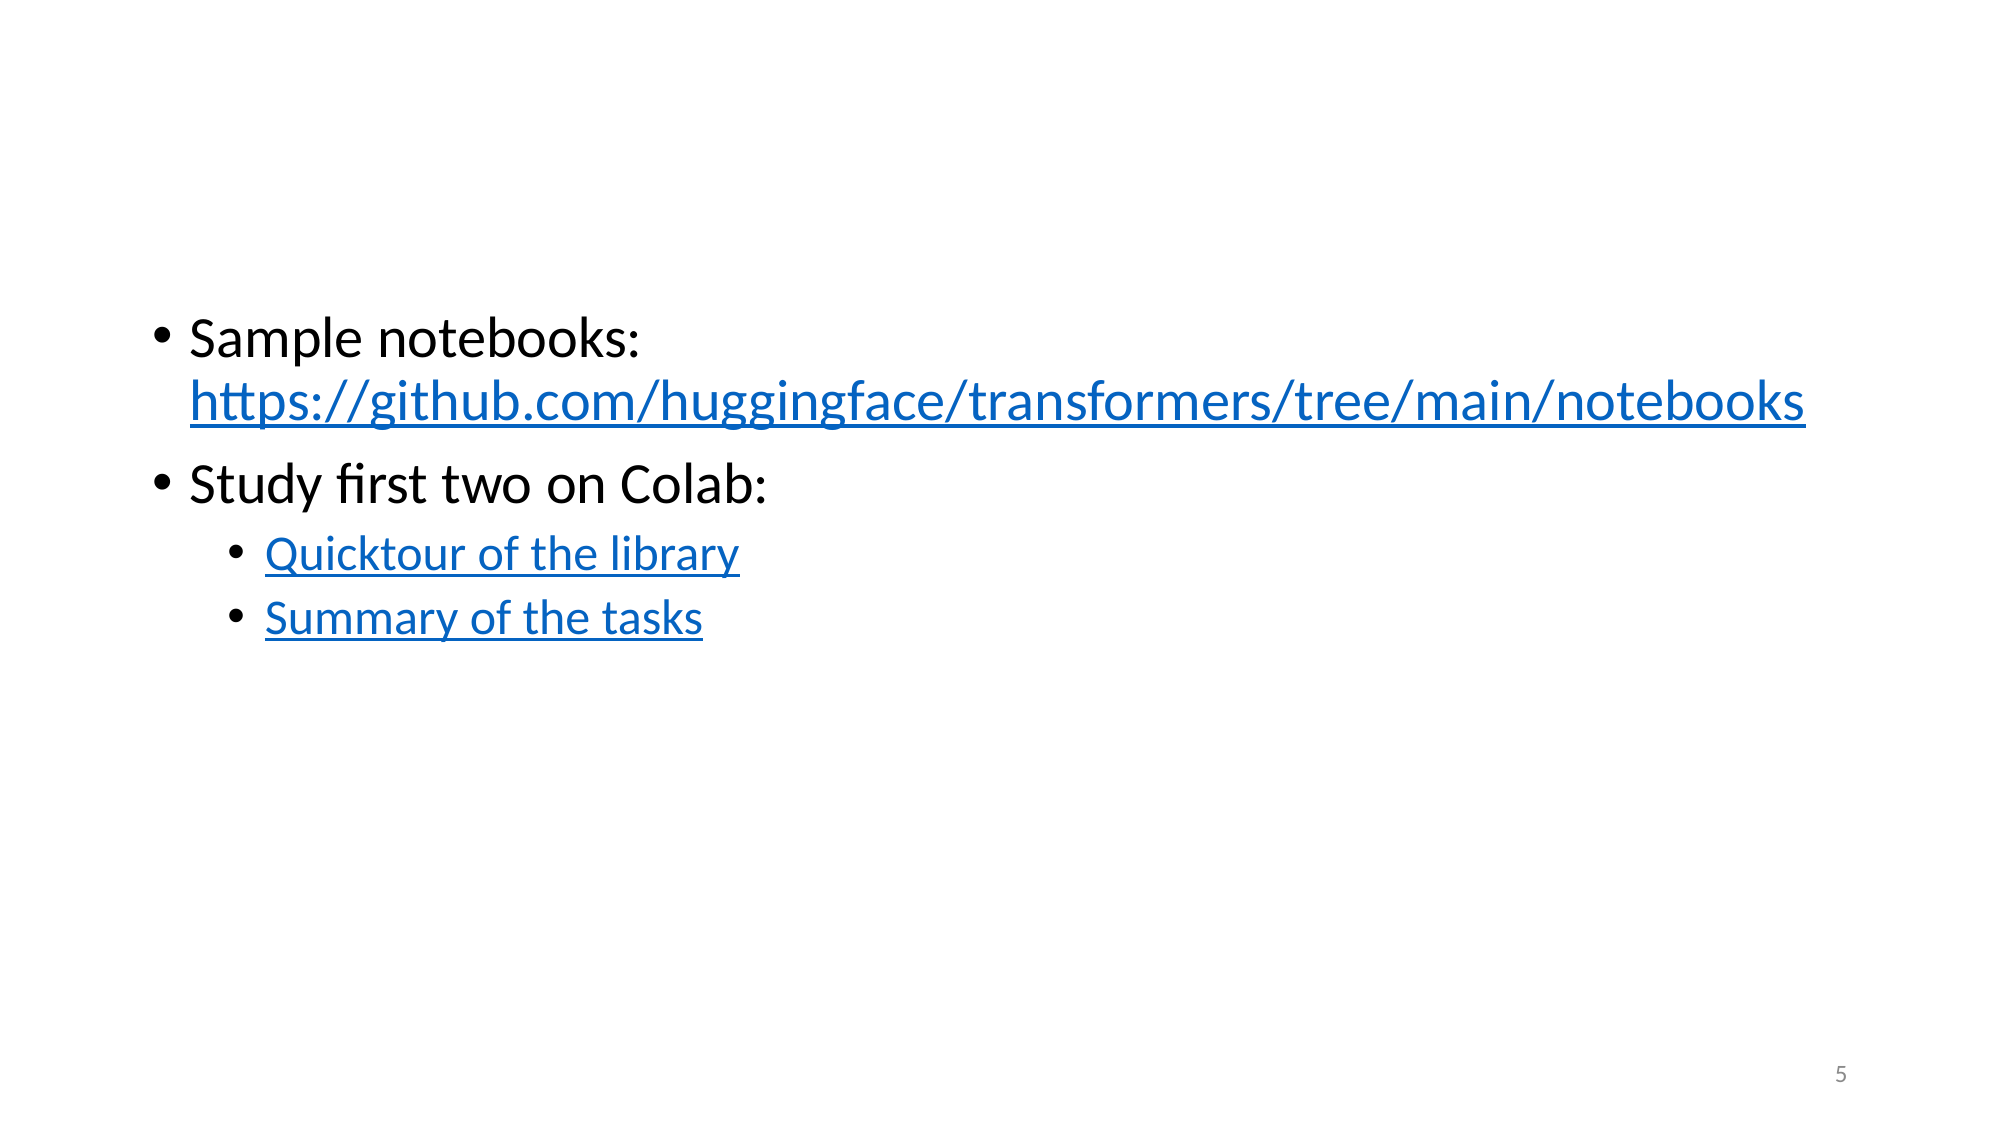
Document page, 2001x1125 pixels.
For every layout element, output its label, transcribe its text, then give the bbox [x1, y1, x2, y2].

list Sample notebooks: https://github.com/huggingface/transformers/tree/main/notebooks Study first two on Colab: Quicktour of the library Summary of the tasks [137, 299, 1863, 1014]
slide_number 5 [1412, 1042, 1863, 1103]
